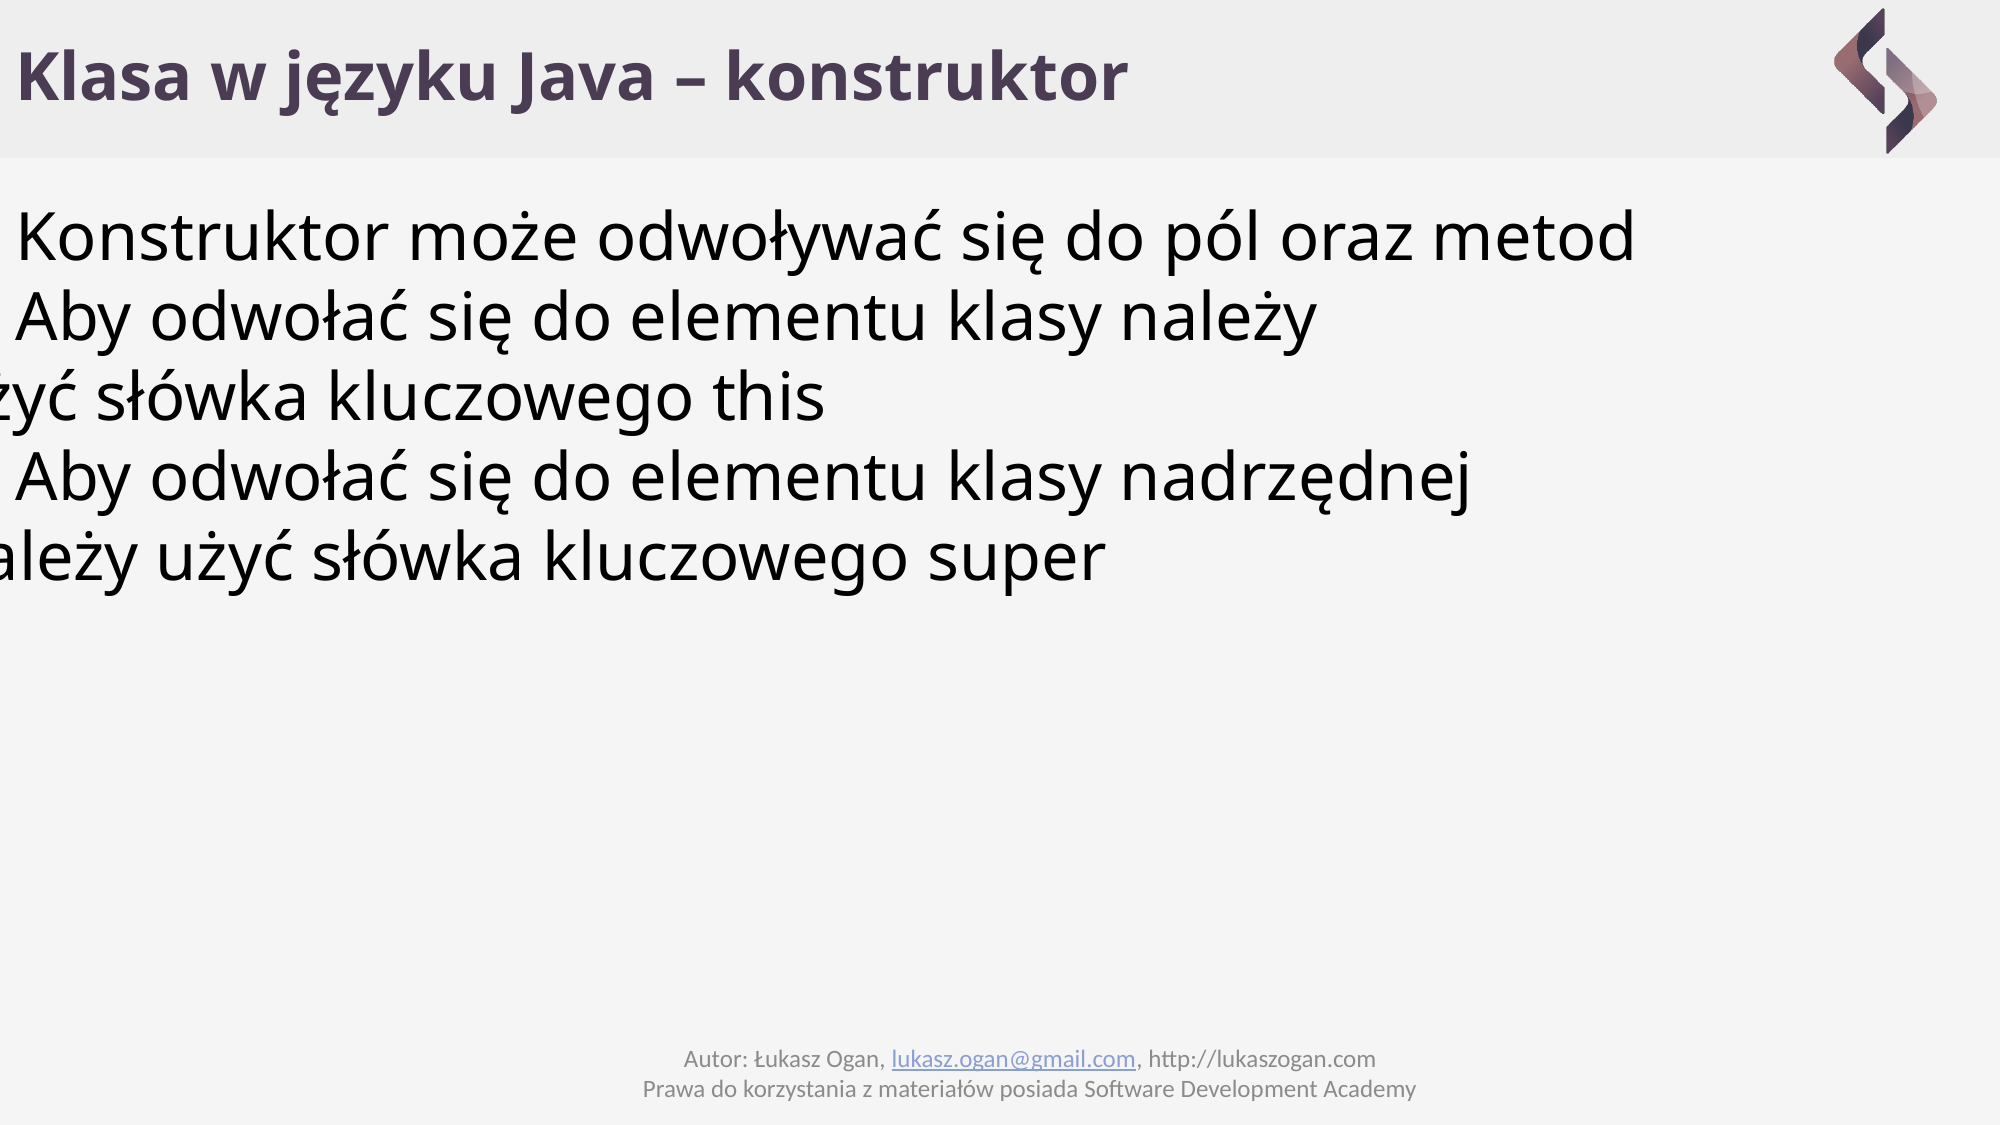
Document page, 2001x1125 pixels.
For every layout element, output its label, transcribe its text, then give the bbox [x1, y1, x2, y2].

footer Autor: Łukasz Ogan, lukasz.ogan@gmail.com, http://lukaszogan.com Prawa do korzystania z materiałów posiada Software Development Academy [556, 1042, 1505, 1103]
title Klasa w języku Java – konstruktor [0, 0, 1788, 158]
text_box Konstruktor może odwoływać się do pól oraz metod Aby odwołać się do elementu klasy należy użyć słówka kluczowego this Aby odwołać się do elementu klasy nadrzędnej należy użyć słówka kluczowego super [0, 186, 1654, 602]
picture [1787, 0, 2001, 166]
